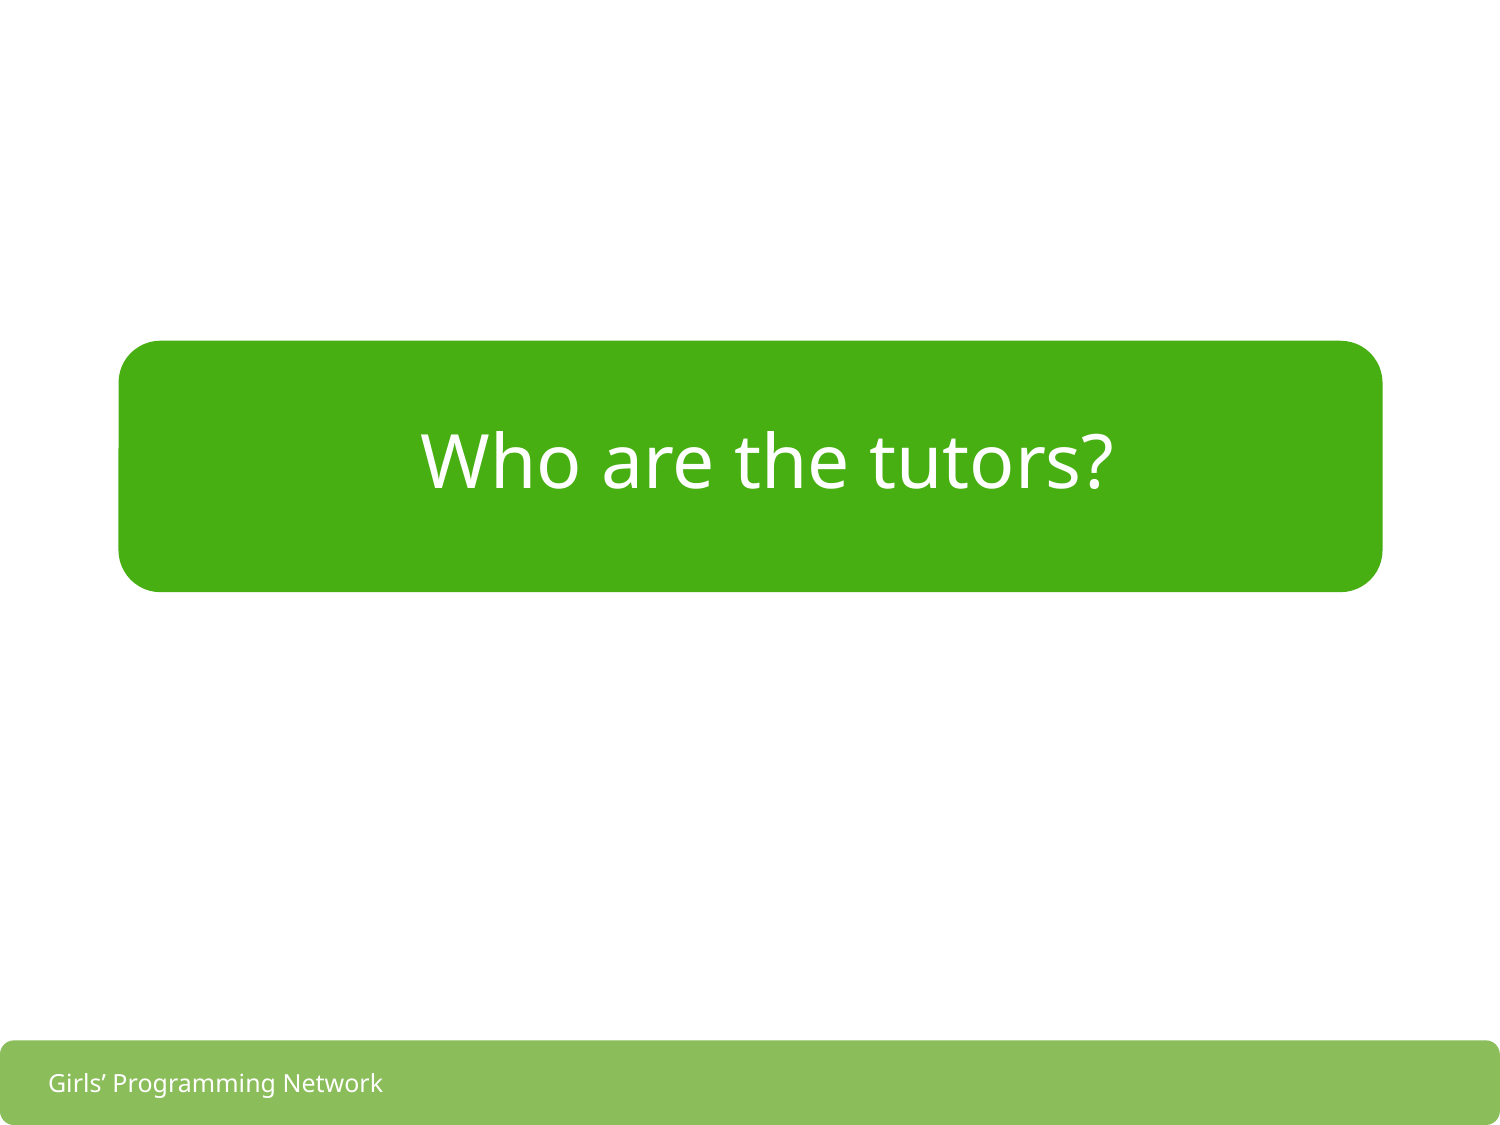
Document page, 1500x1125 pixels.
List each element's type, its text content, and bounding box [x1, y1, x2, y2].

title Who are the tutors? [130, 332, 1406, 586]
